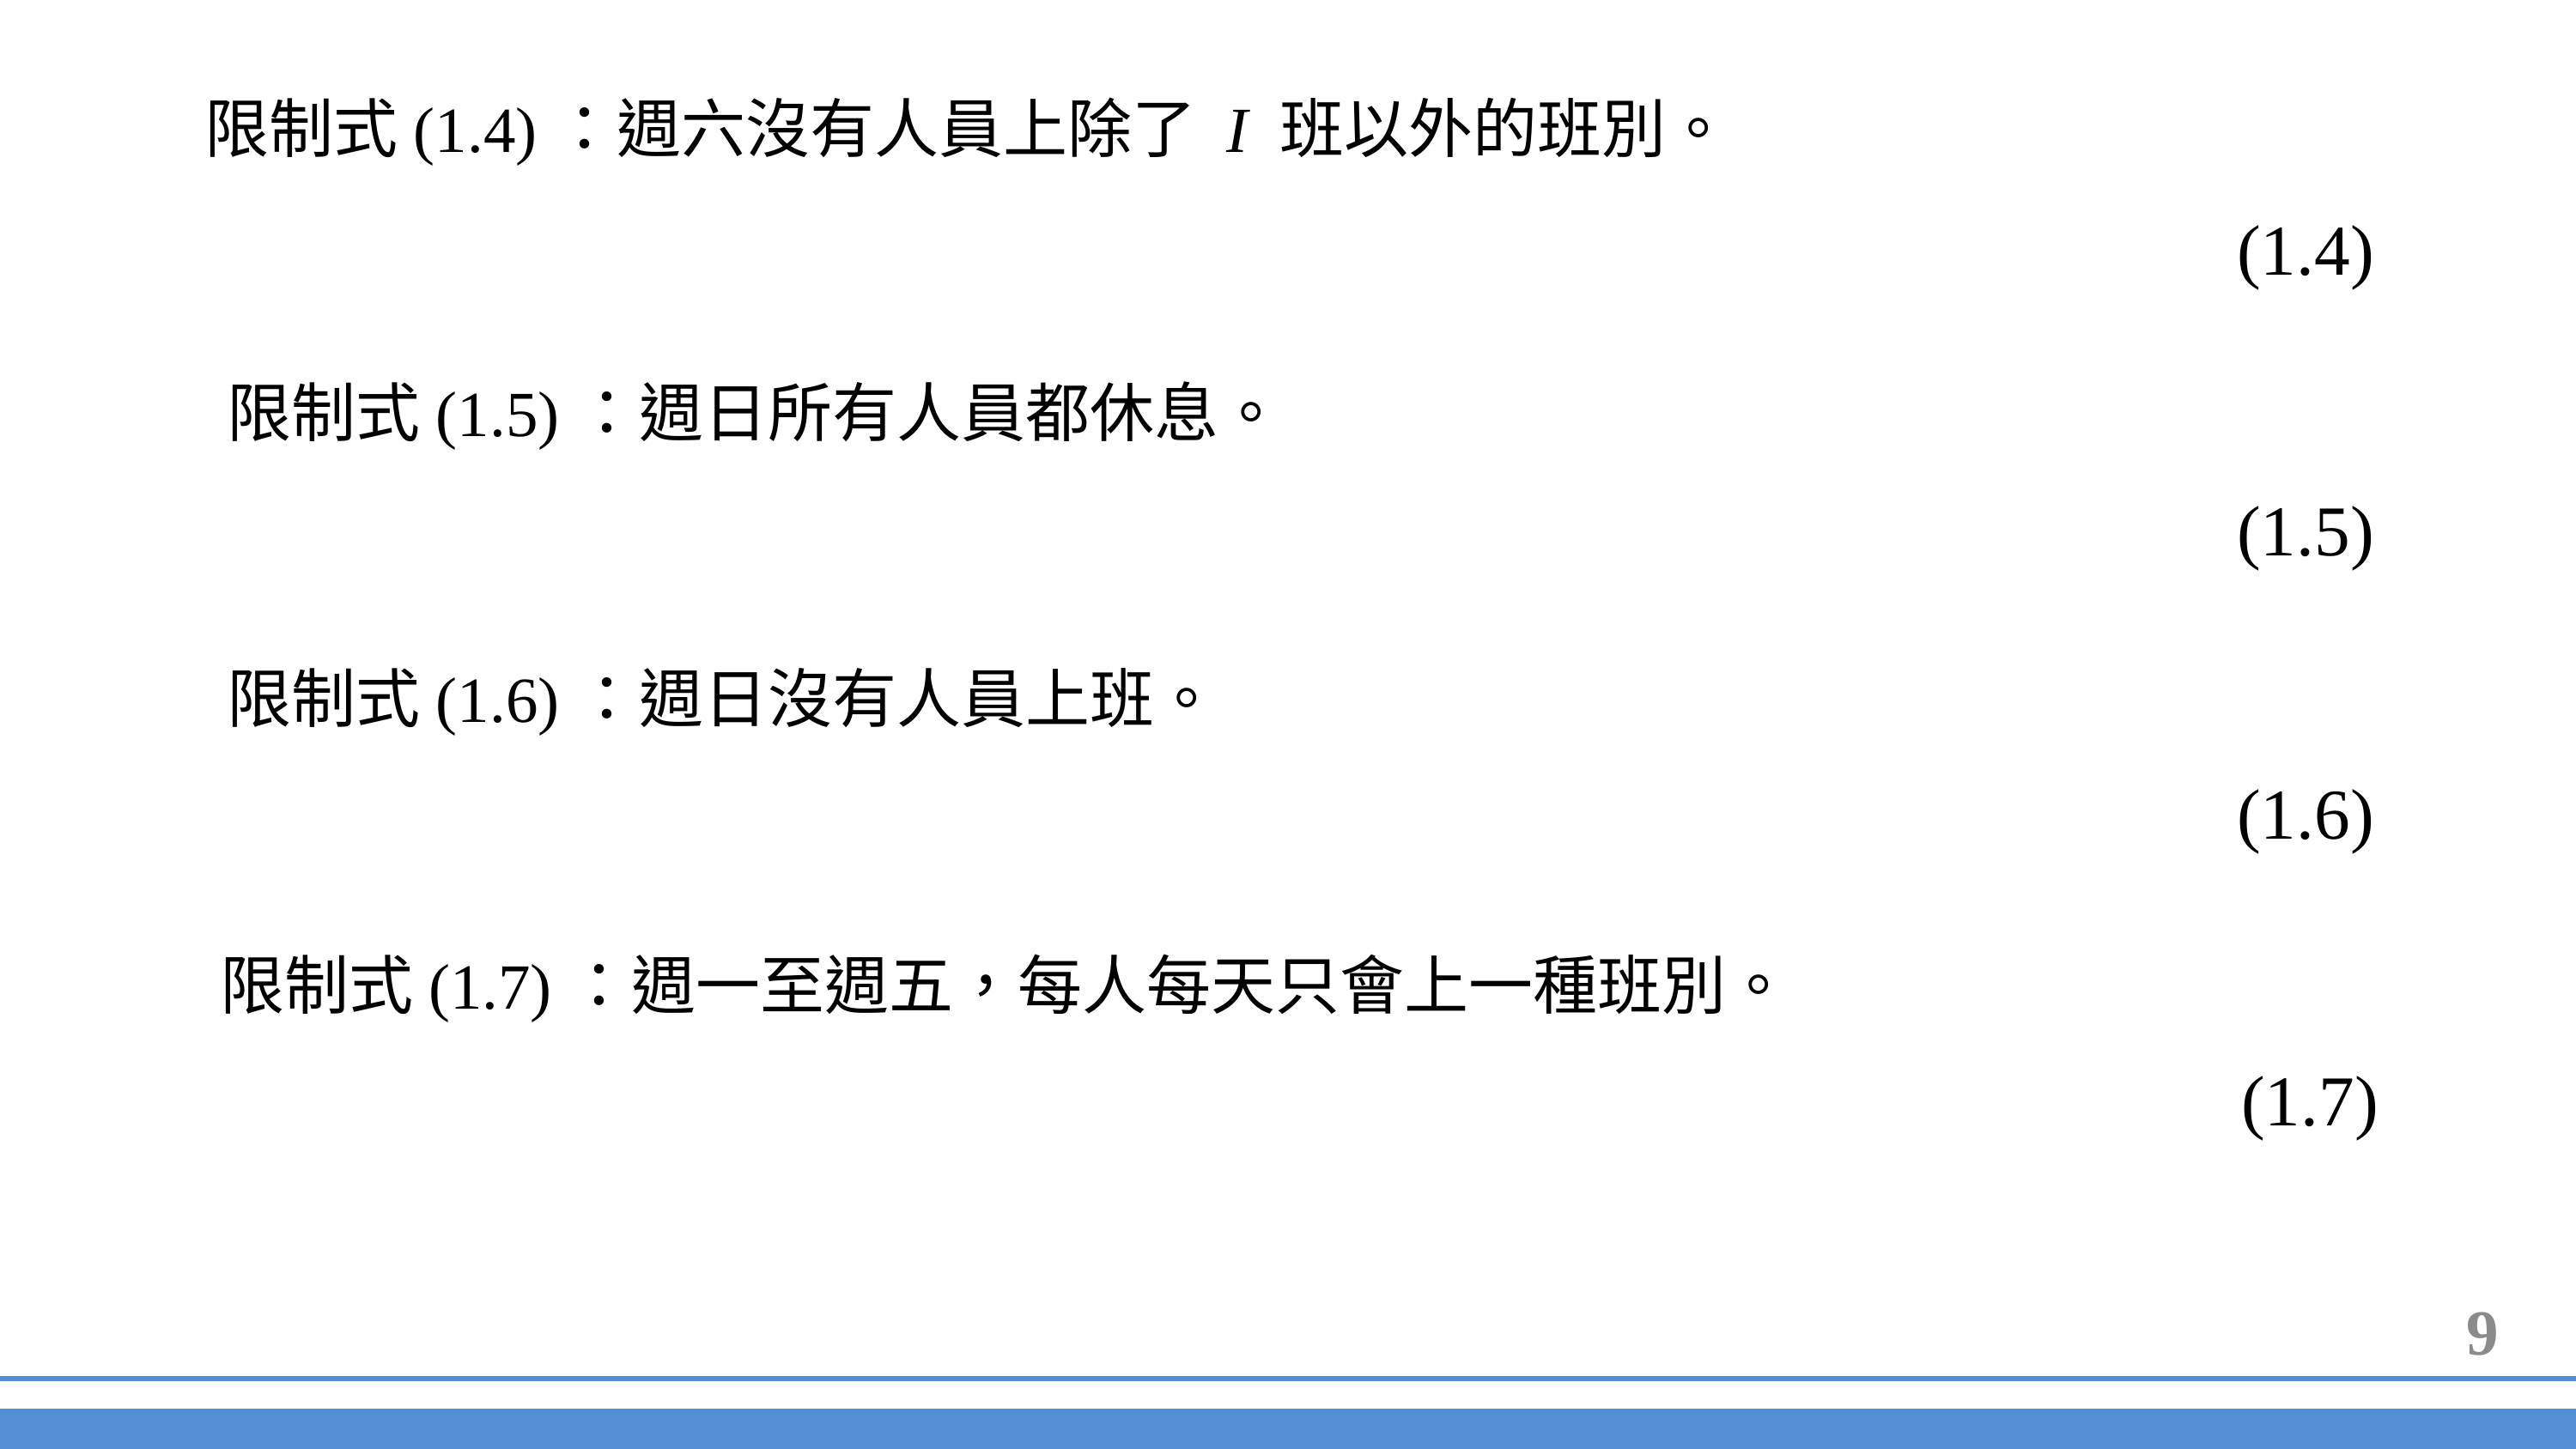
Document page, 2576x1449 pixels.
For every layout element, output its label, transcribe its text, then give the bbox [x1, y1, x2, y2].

text_box [0, 1409, 2576, 1449]
slide_number 9 [2210, 1303, 2512, 1355]
text_box 限制式(1.5)：週日所有人員都休息。 [149, 365, 1797, 456]
text_box 限制式(1.7)：週一至週五，每人每天只會上一種班別。 [143, 938, 1804, 1029]
text_box 限制式(1.6)：週日沒有人員上班。 [149, 652, 1793, 743]
text_box 限制式(1.4)：週六沒有人員上除了 I 班以外的班別。 [127, 82, 1743, 172]
